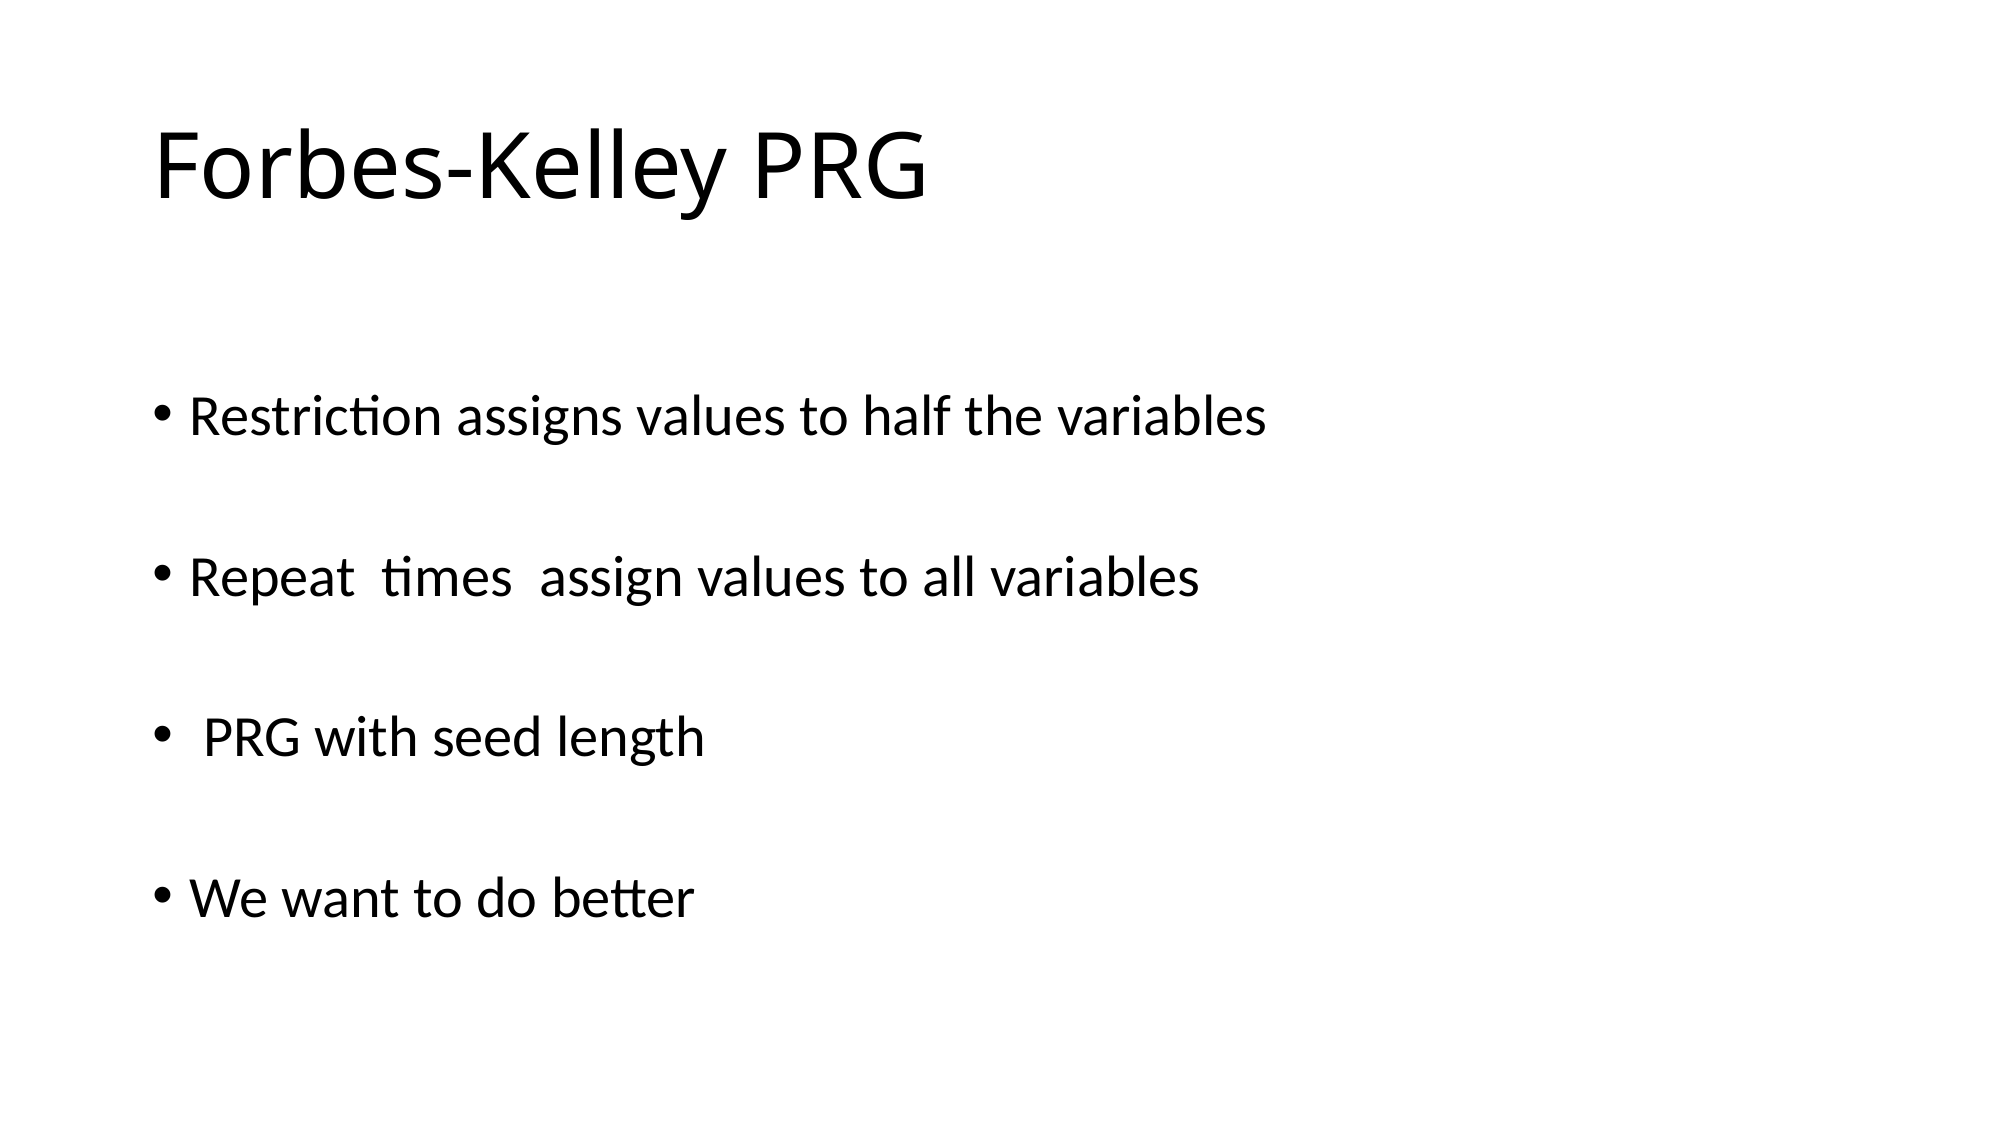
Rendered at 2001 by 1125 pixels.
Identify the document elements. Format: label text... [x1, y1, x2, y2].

title Forbes-Kelley PRG [137, 59, 1863, 278]
